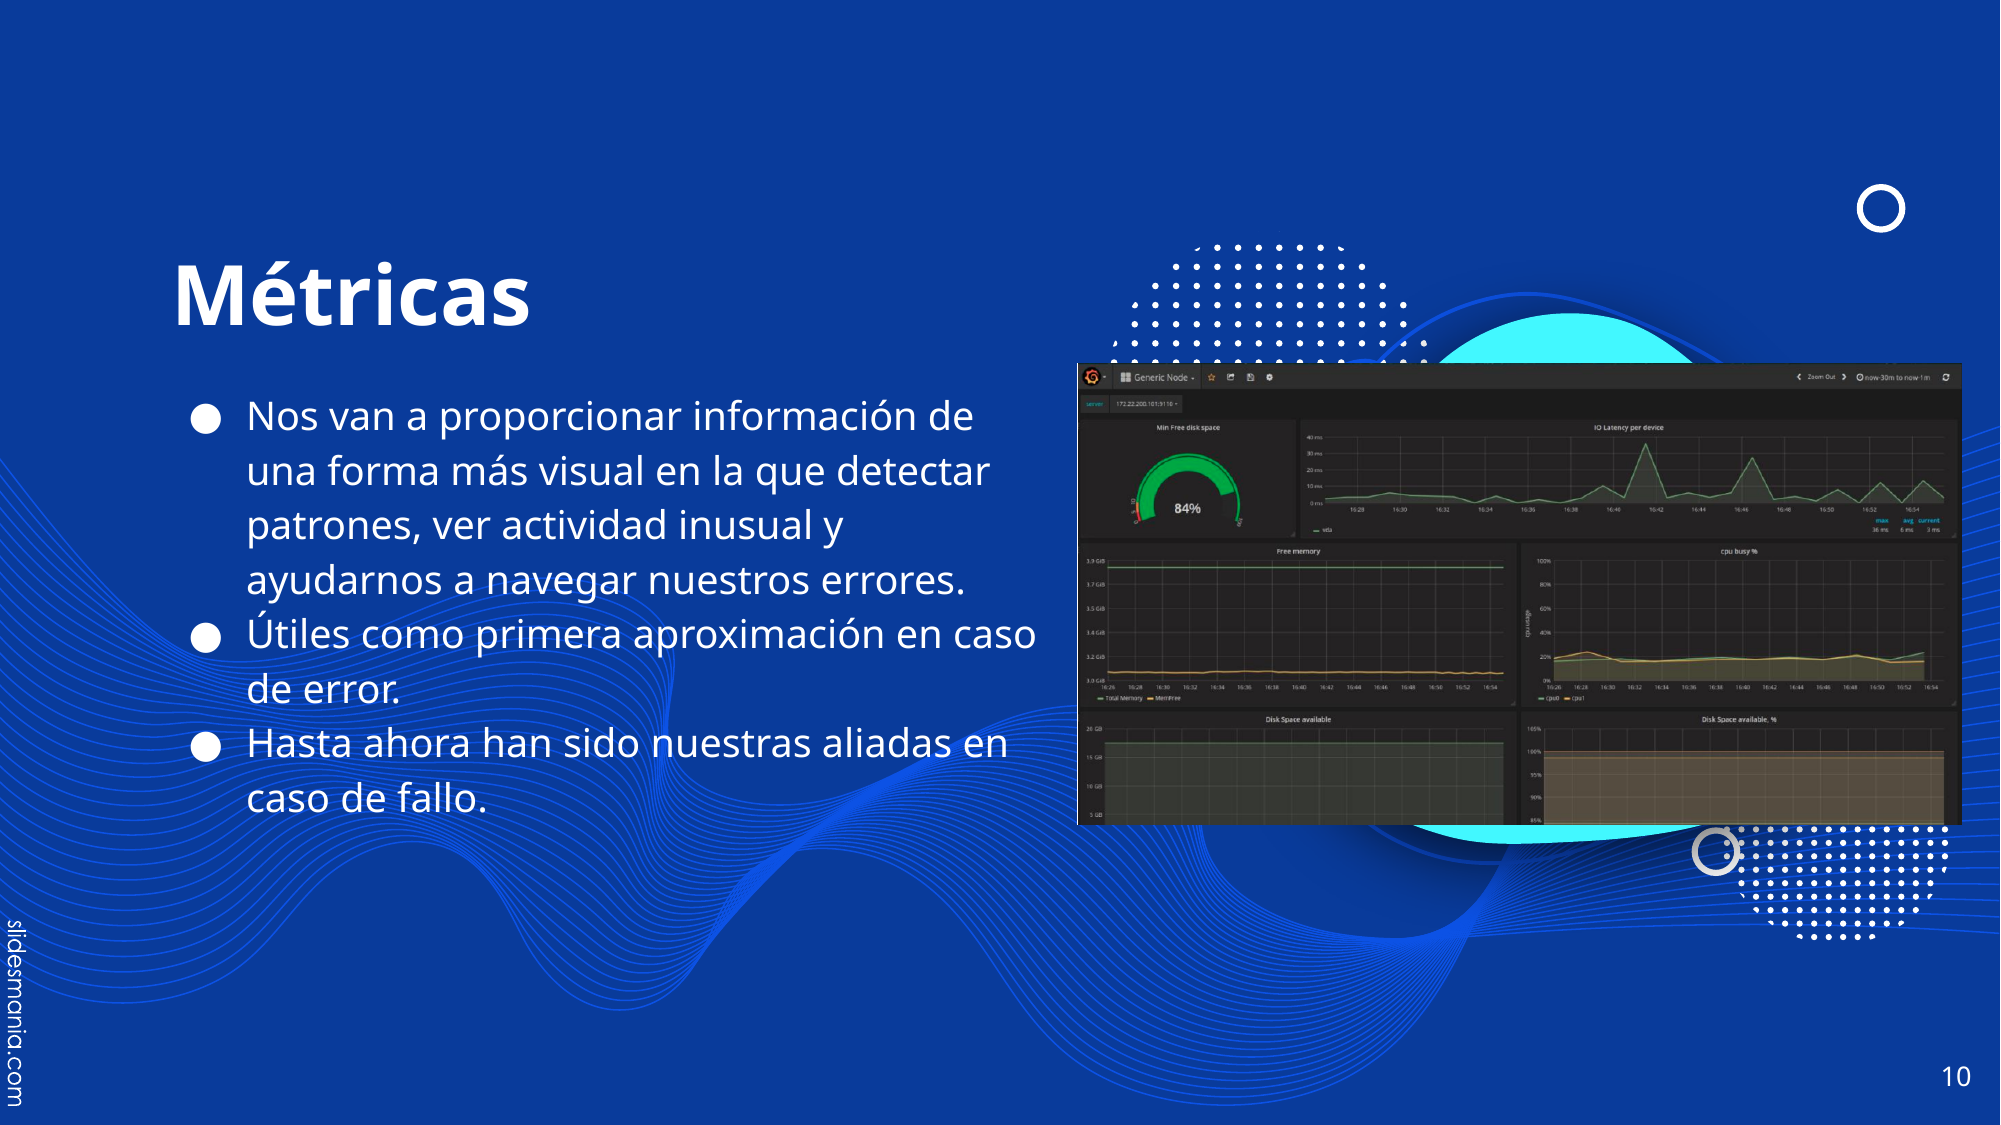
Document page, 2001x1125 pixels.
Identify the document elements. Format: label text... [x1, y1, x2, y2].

list Nos van a proporcionar información de una forma más visual en la que detectar patrones, ver actividad inusual y ayudarnos a navegar nuestros errores. Útiles como primera aproximación en caso de error. Hasta ahora han sido nuestras aliadas en caso de fallo. [151, 363, 1066, 888]
picture [1077, 363, 1962, 825]
slide_number ‹#› [1871, 1038, 1992, 1125]
title Métricas [151, 229, 1066, 355]
